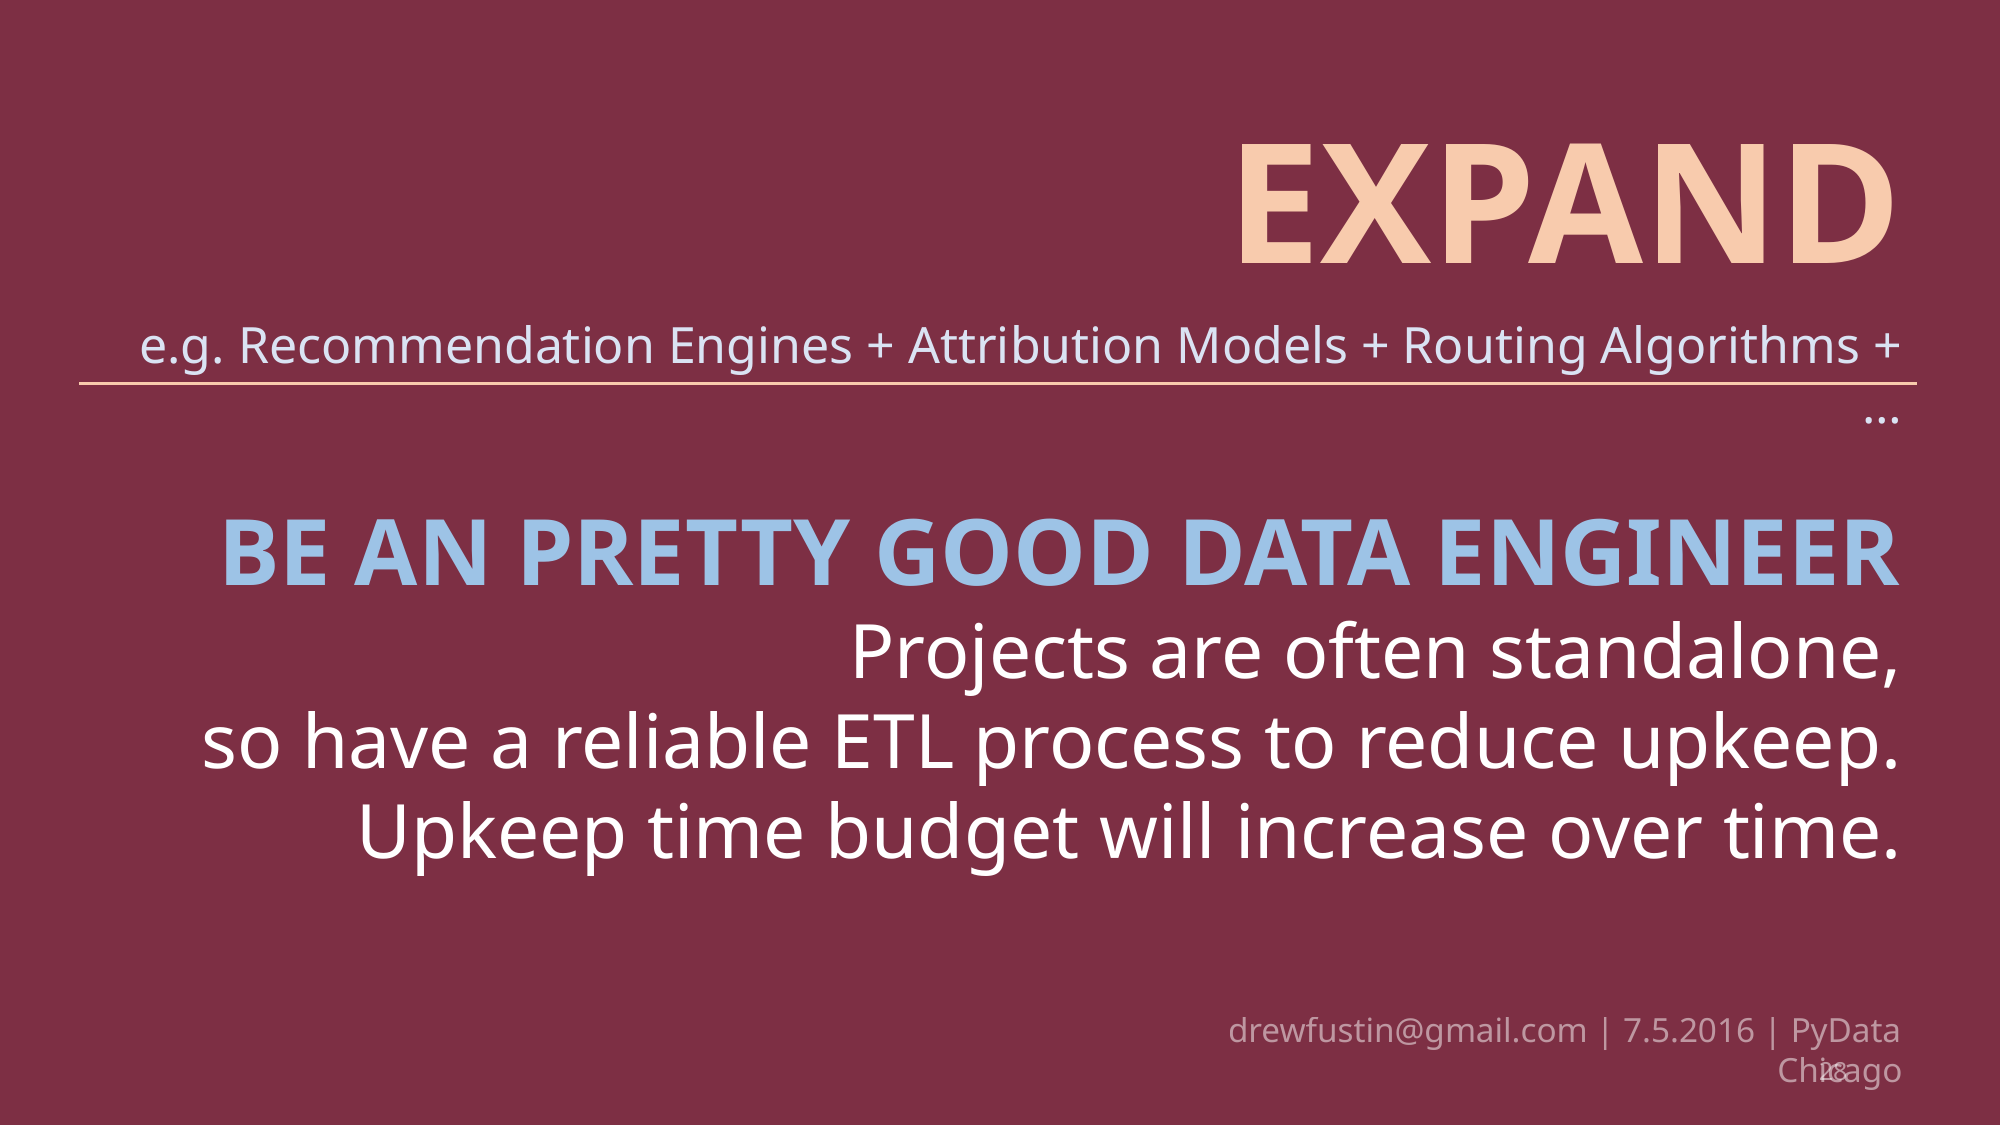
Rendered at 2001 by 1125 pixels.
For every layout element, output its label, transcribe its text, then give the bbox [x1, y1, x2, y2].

text_box EXPAND [0, 88, 1918, 304]
text_box e.g. Recommendation Engines + Attribution Models + Routing Algorithms + … BE AN PRETTY GOOD DATA ENGINEER Projects are often standalone, so have a reliable ETL process to reduce upkeep. Upkeep time budget will increase over time. [79, 306, 1918, 383]
slide_number 28 [1412, 1042, 1863, 1103]
text_box e.g. Recommendation Engines + Attribution Models + Routing Algorithms + … BE AN PRETTY GOOD DATA ENGINEER Projects are often standalone, so have a reliable ETL process to reduce upkeep. Upkeep time budget will increase over time. [79, 384, 1918, 881]
text_box drewfustin@gmail.com | 7.5.2016 | PyData Chicago [1146, 1002, 1918, 1097]
